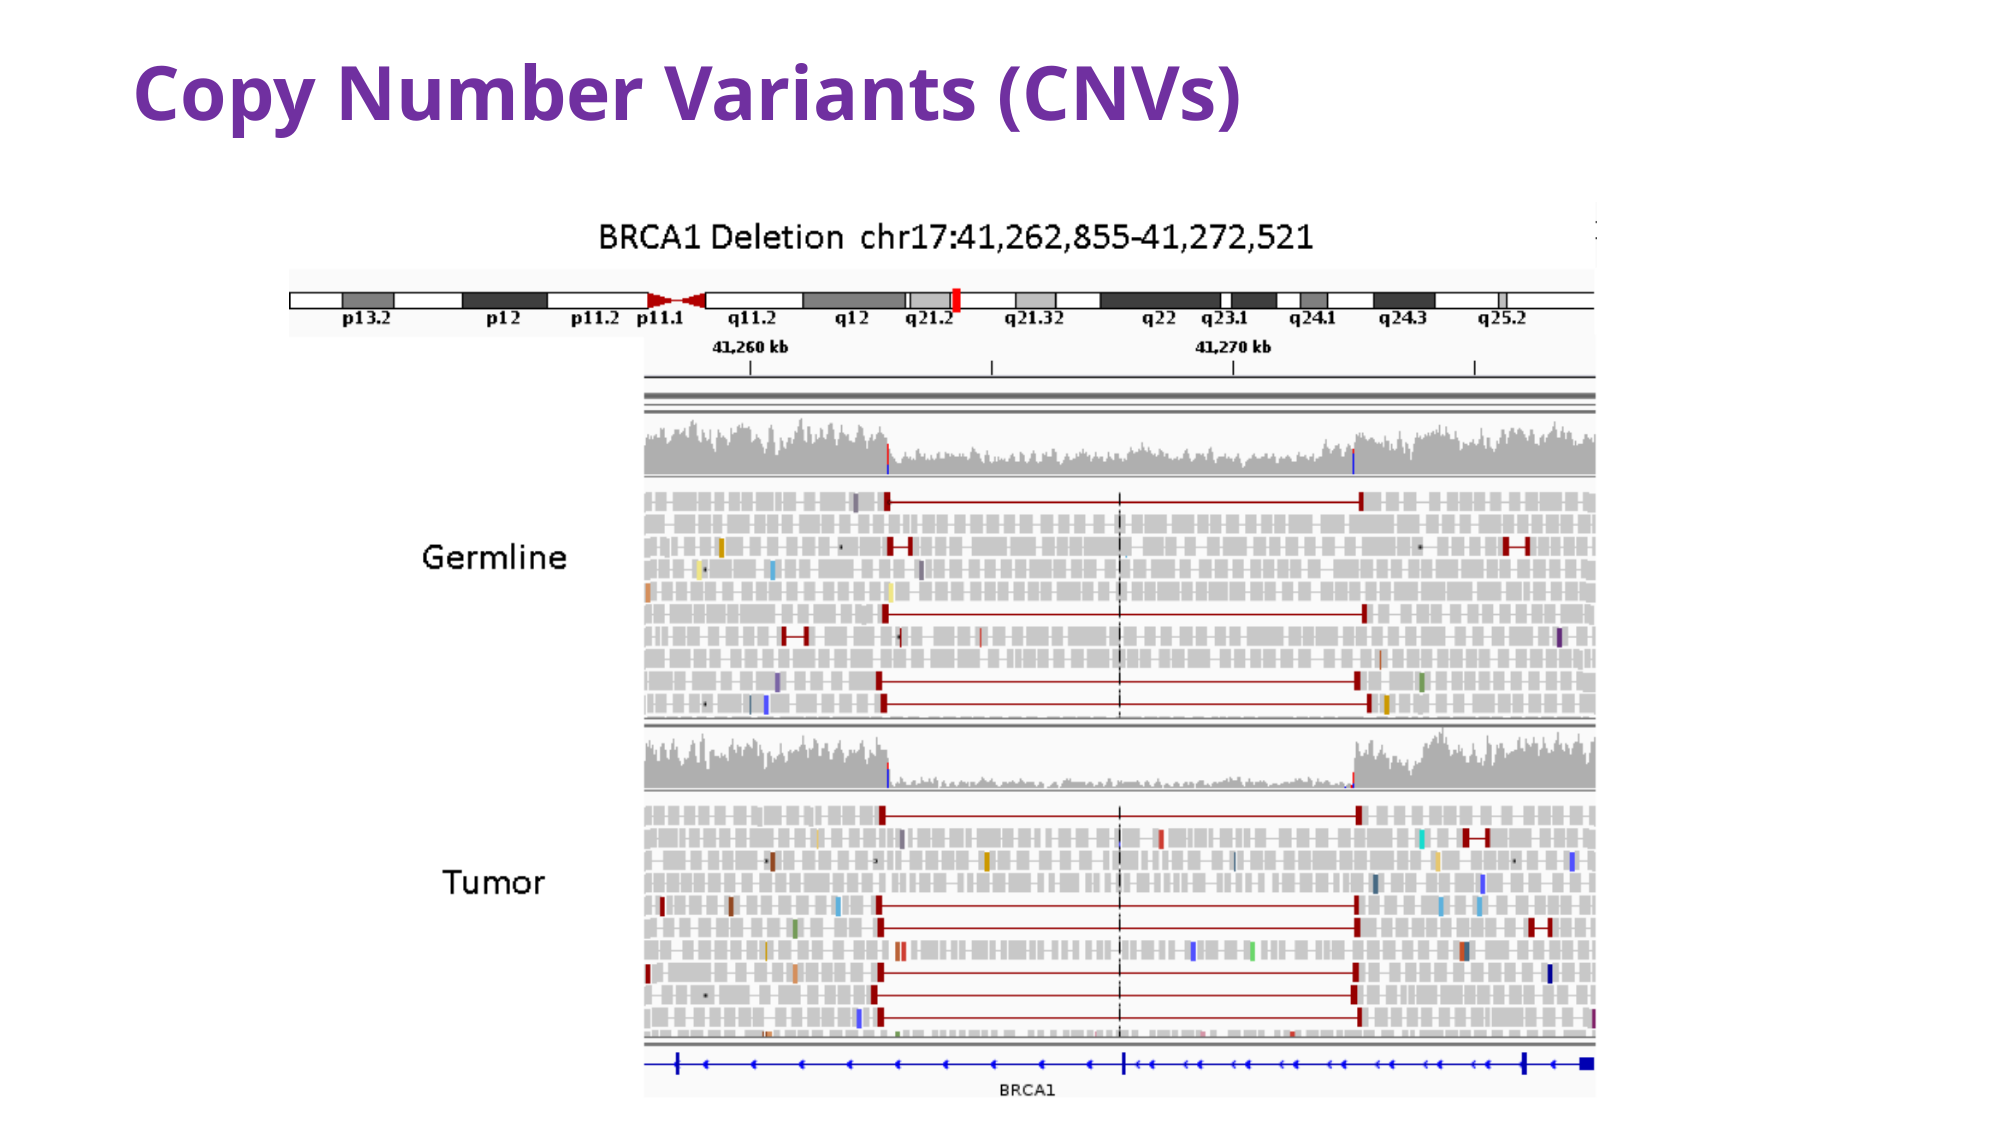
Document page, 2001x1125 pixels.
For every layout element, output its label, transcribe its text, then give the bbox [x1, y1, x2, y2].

title Copy Number Variants (CNVs) [117, 39, 1919, 154]
picture [288, 202, 1616, 1101]
